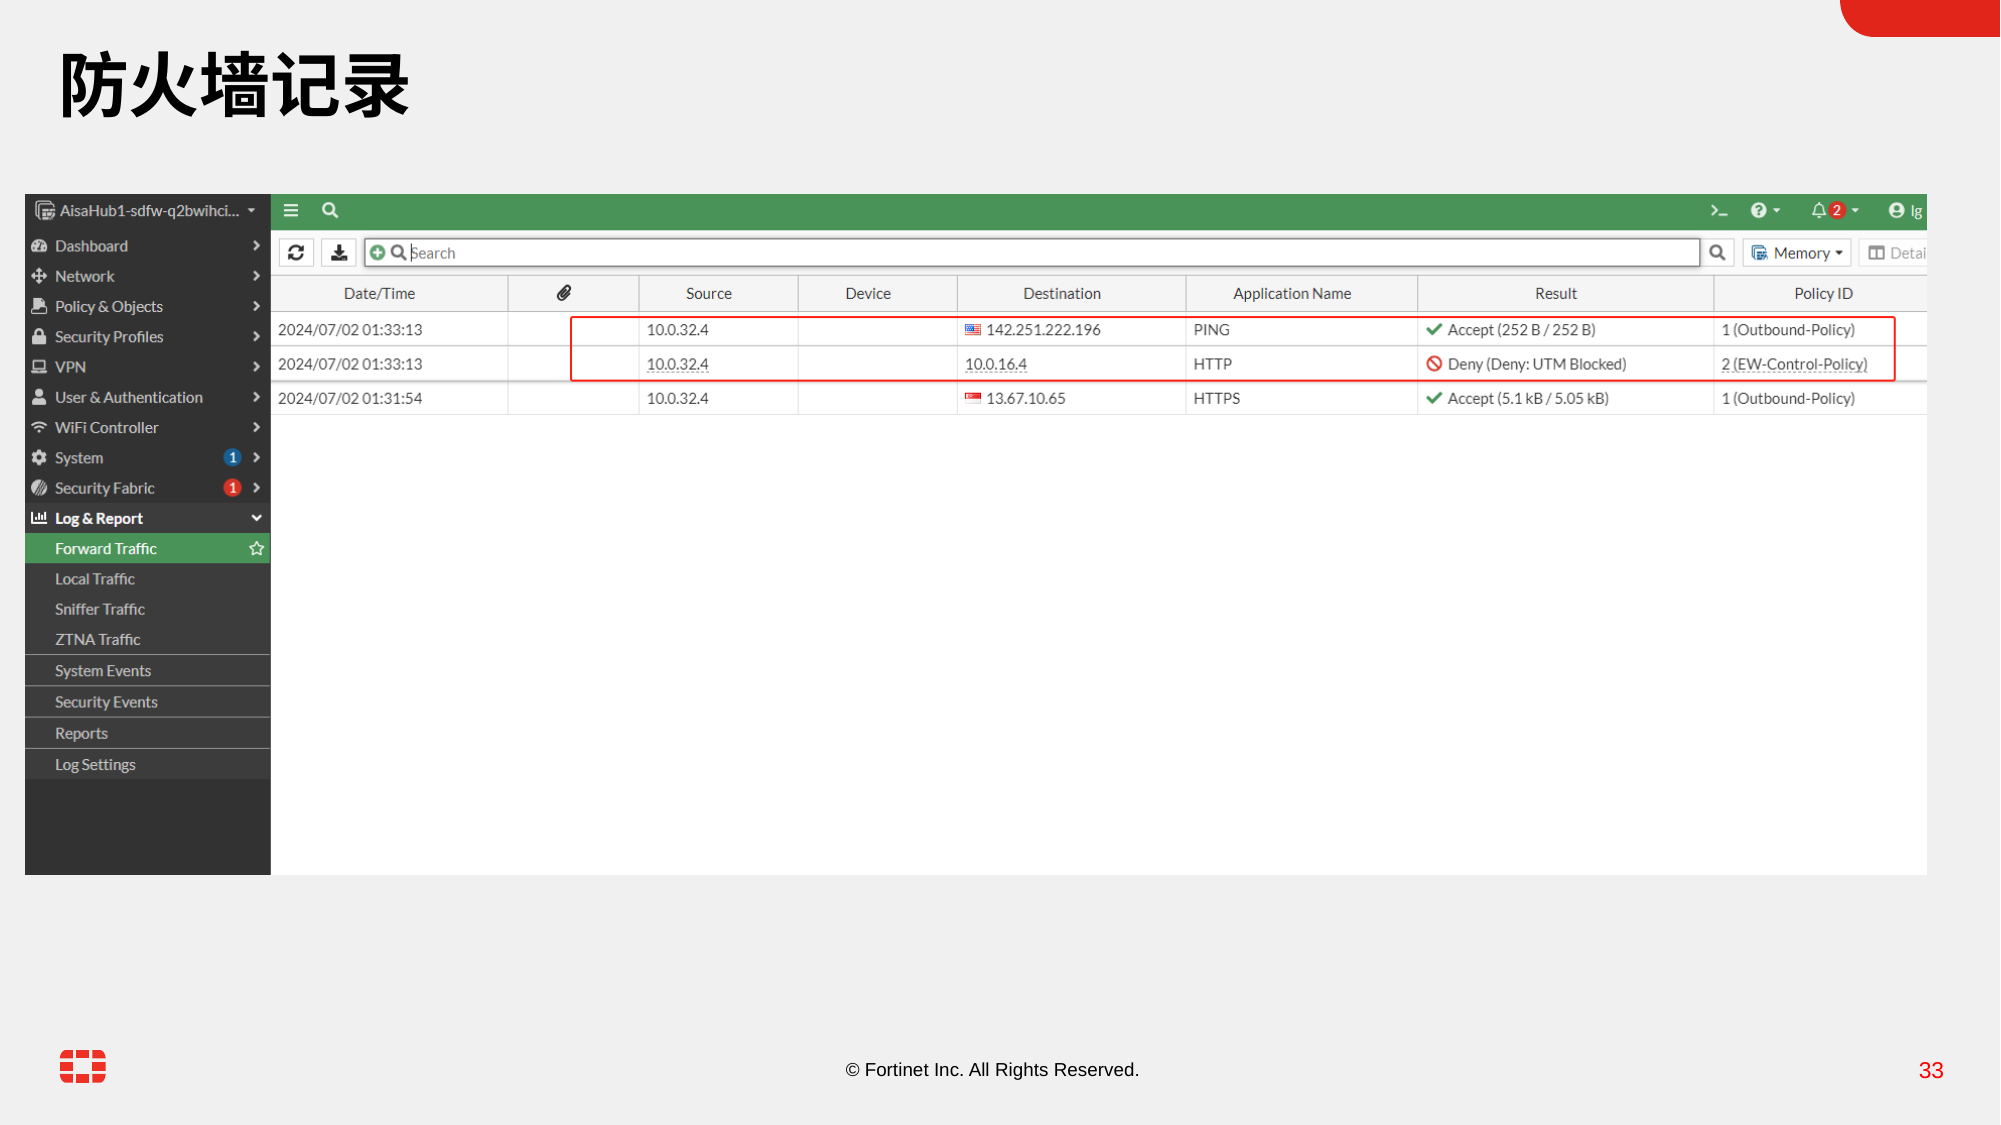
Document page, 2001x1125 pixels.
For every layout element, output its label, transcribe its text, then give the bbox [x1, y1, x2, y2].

picture [25, 194, 1927, 875]
title 防火墙记录 [43, 28, 1822, 148]
